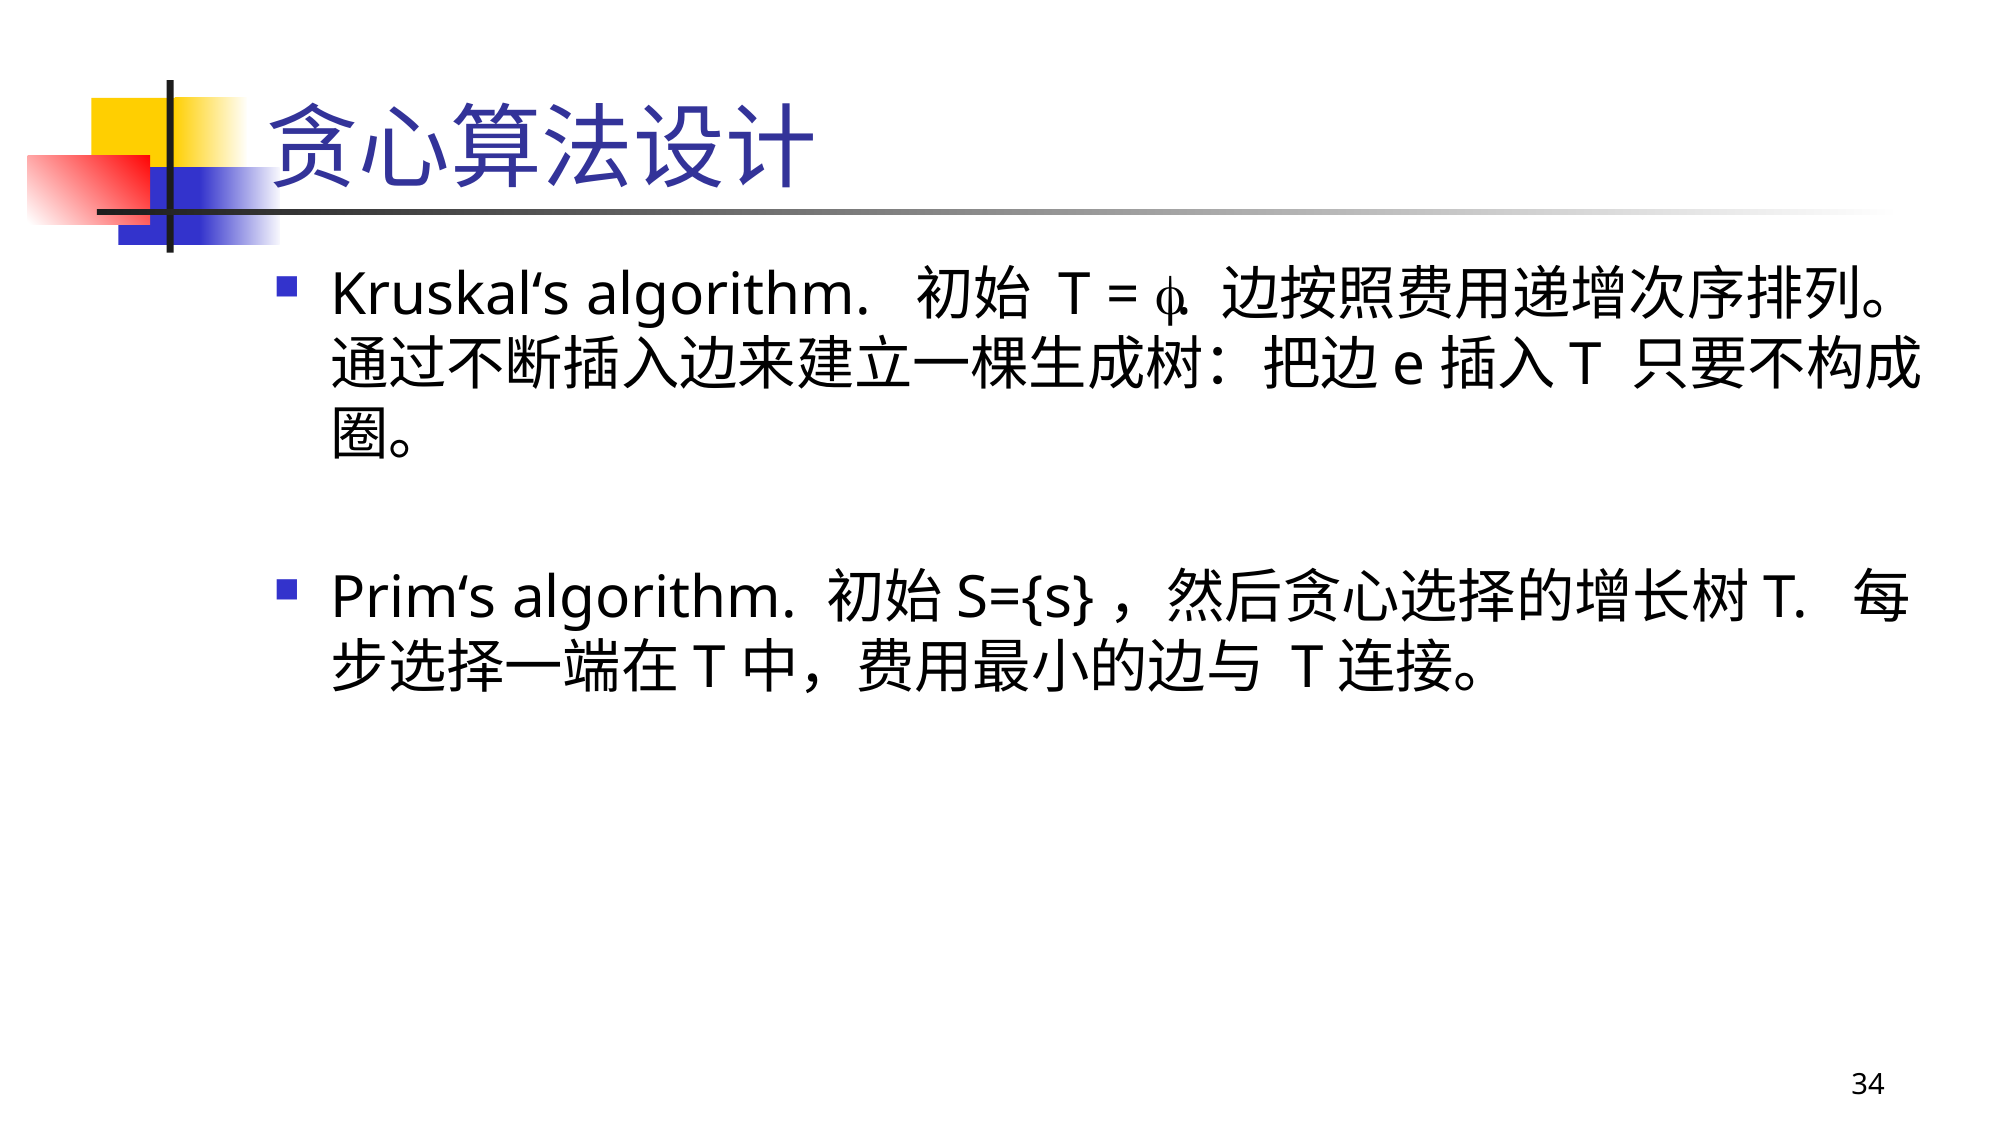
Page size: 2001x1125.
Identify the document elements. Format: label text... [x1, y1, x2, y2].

title 贪心算法设计 [251, 18, 1957, 207]
list Kruskal‘s algorithm. 初始 T = . 边按照费用递增次序排列。通过不断插入边来建立一棵生成树：把边e插入T 只要不构成圈。 Prim‘s algorithm. 初始S={s}，然后贪心选择的增长树T. 每步选择一端在T中，费用最小的边与 T连接。 [258, 248, 1959, 924]
slide_number 34 [1483, 1037, 1901, 1113]
